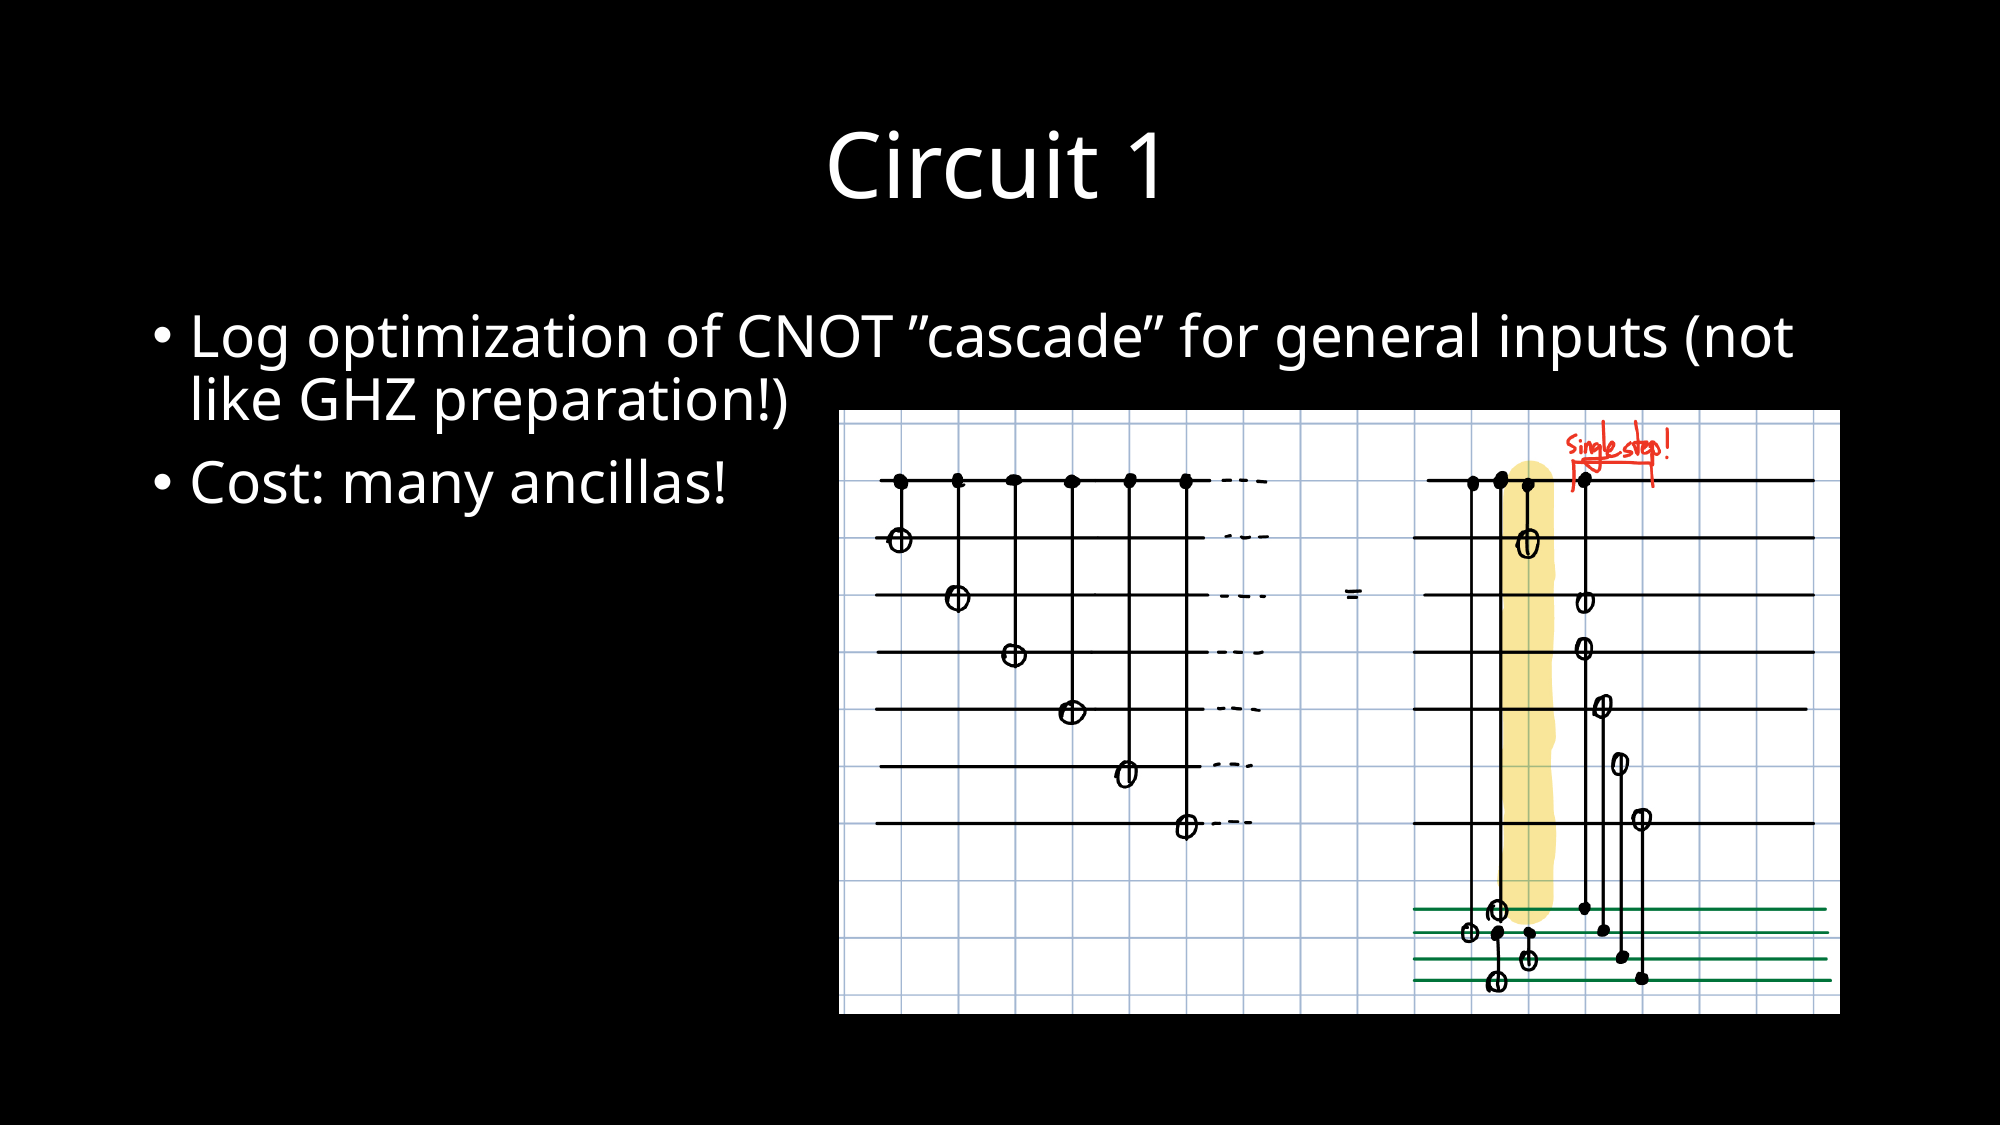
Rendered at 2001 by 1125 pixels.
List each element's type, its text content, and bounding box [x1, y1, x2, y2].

title Circuit 1 [137, 59, 1863, 278]
picture [838, 410, 1841, 1014]
list Log optimization of CNOT ”cascade” for general inputs (not like GHZ preparation!) Cost: many ancillas! [137, 299, 1863, 1014]
